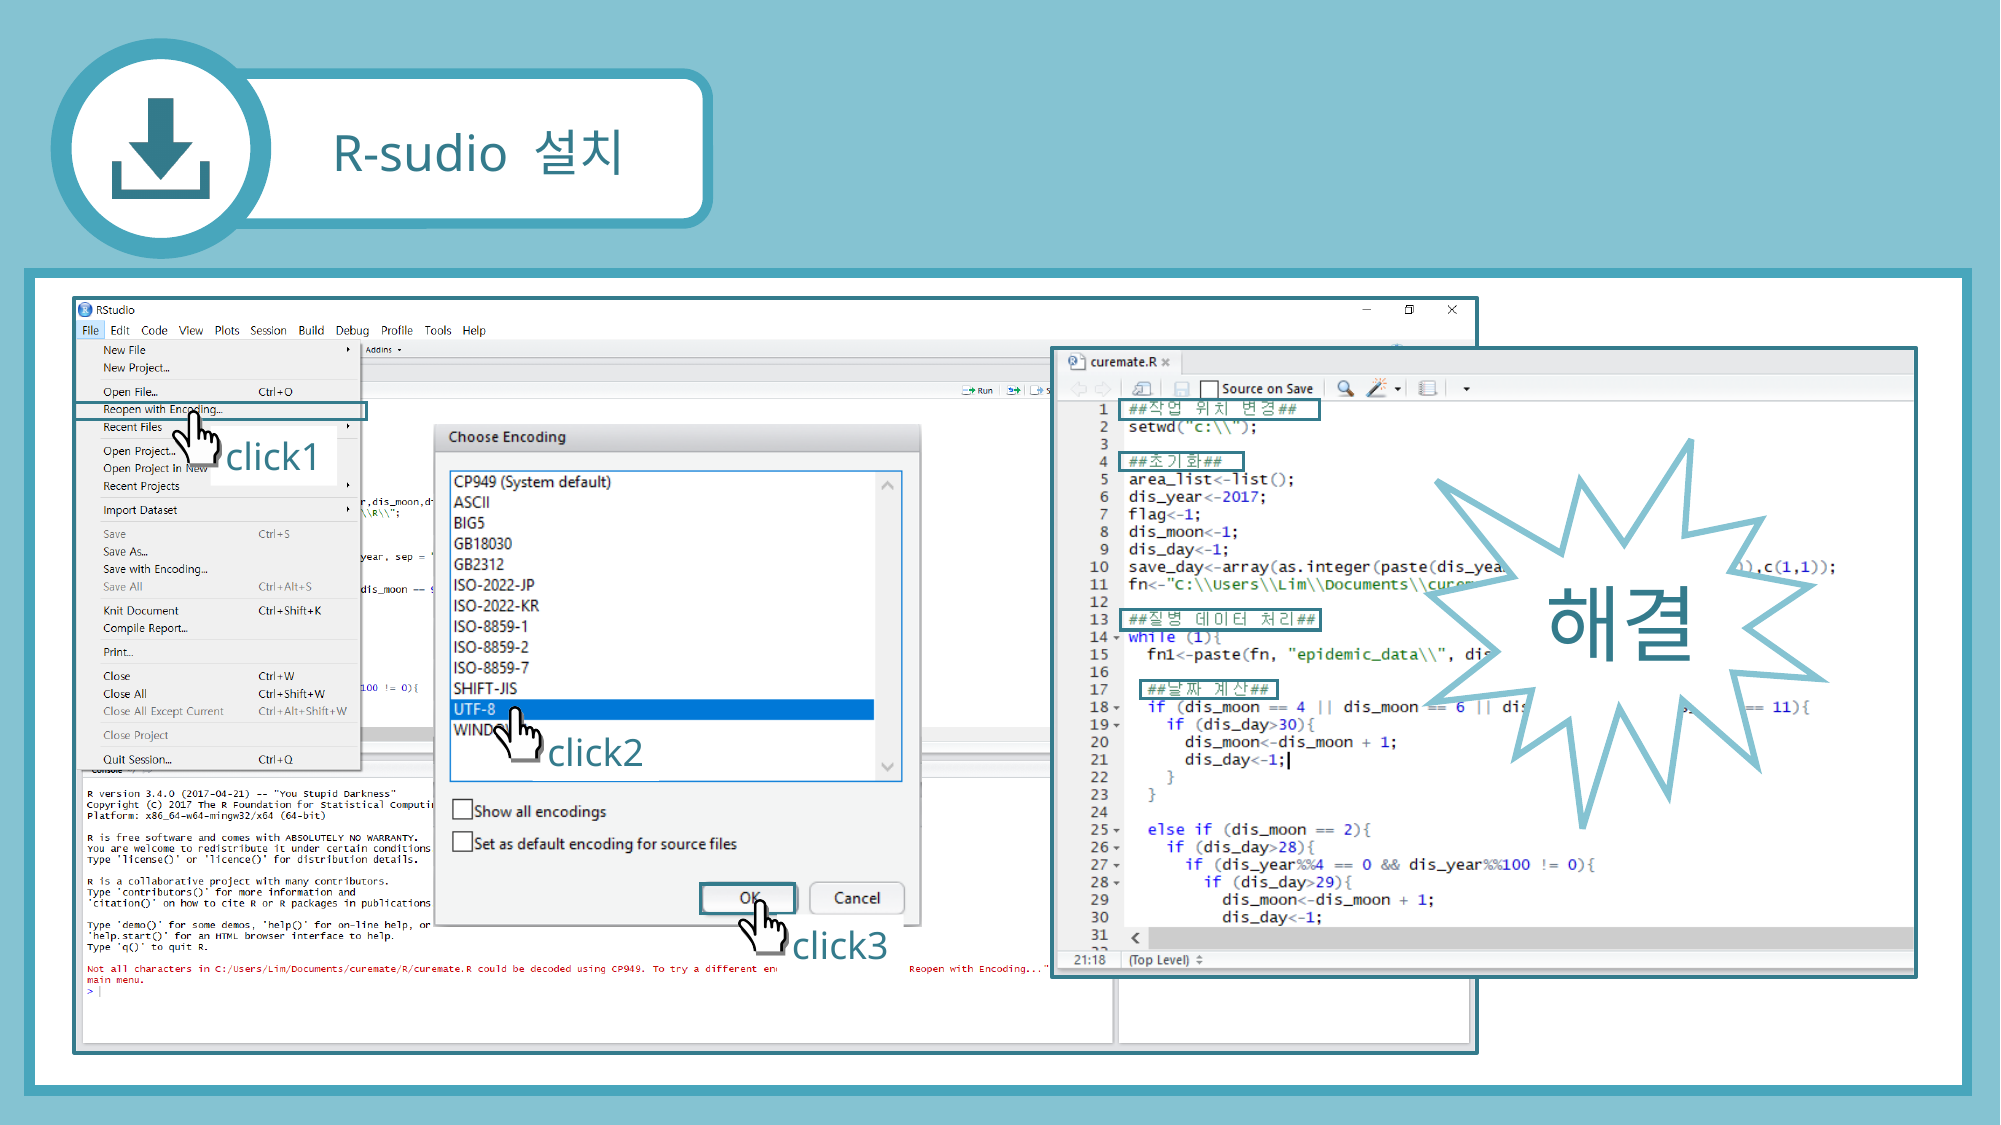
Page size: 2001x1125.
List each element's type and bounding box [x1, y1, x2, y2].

text_box [738, 899, 903, 975]
picture [85, 73, 236, 224]
text_box [61, 48, 708, 249]
text_box [29, 272, 1968, 1092]
text_box [0, 0, 2000, 1125]
picture [76, 299, 1914, 1051]
text_box [72, 402, 76, 420]
text_box [493, 706, 658, 782]
text_box [172, 410, 337, 487]
